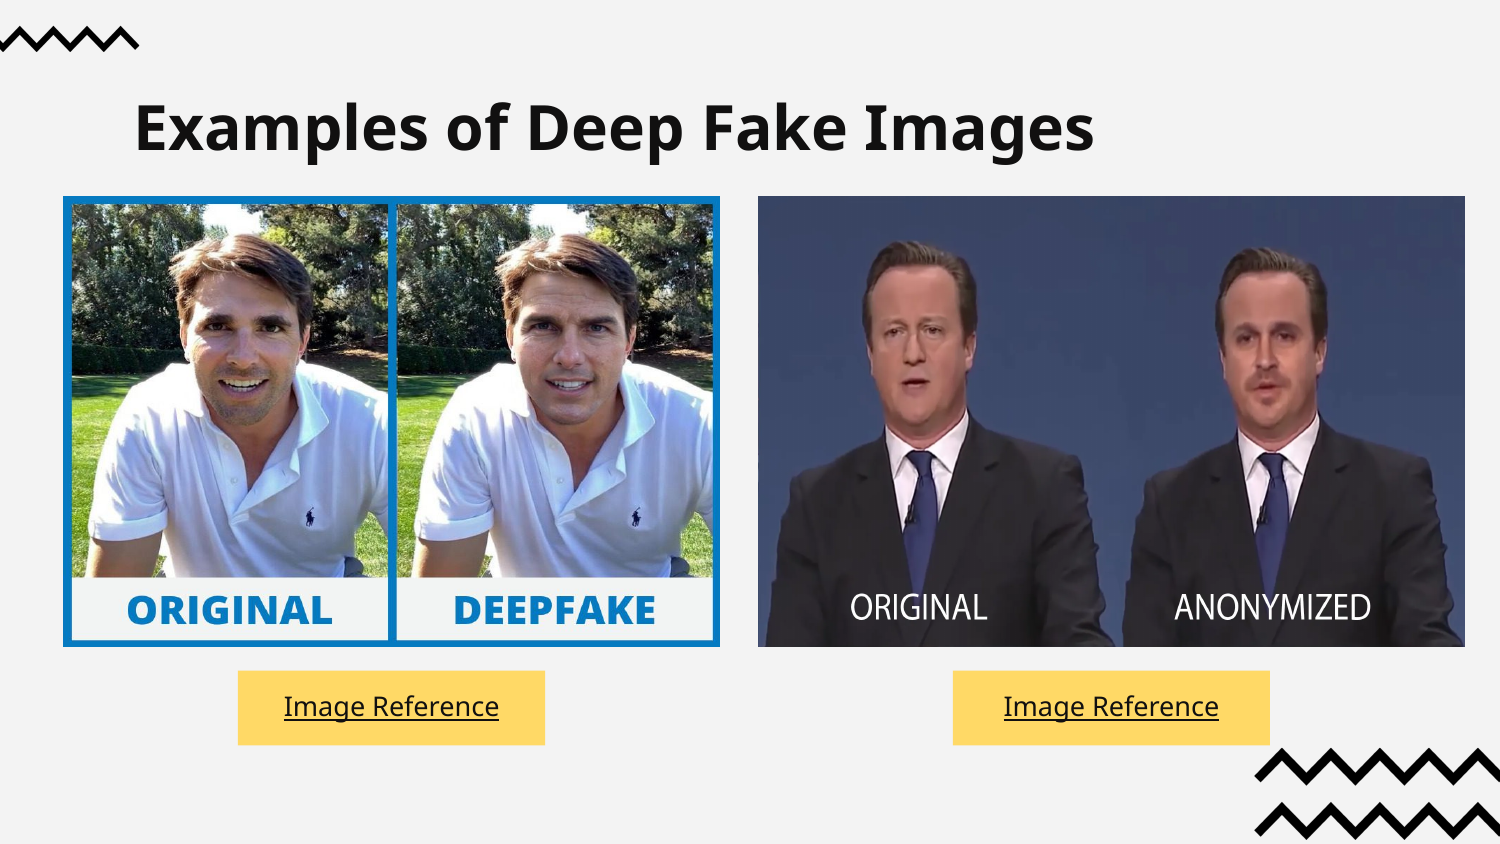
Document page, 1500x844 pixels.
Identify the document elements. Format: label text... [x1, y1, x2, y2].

title Examples of Deep Fake Images [118, 72, 1382, 167]
picture [1247, 739, 1500, 844]
subtitle Image Reference [237, 670, 546, 746]
picture [758, 196, 1465, 648]
picture [0, 22, 146, 55]
picture [63, 196, 720, 648]
subtitle Image Reference [952, 670, 1270, 746]
